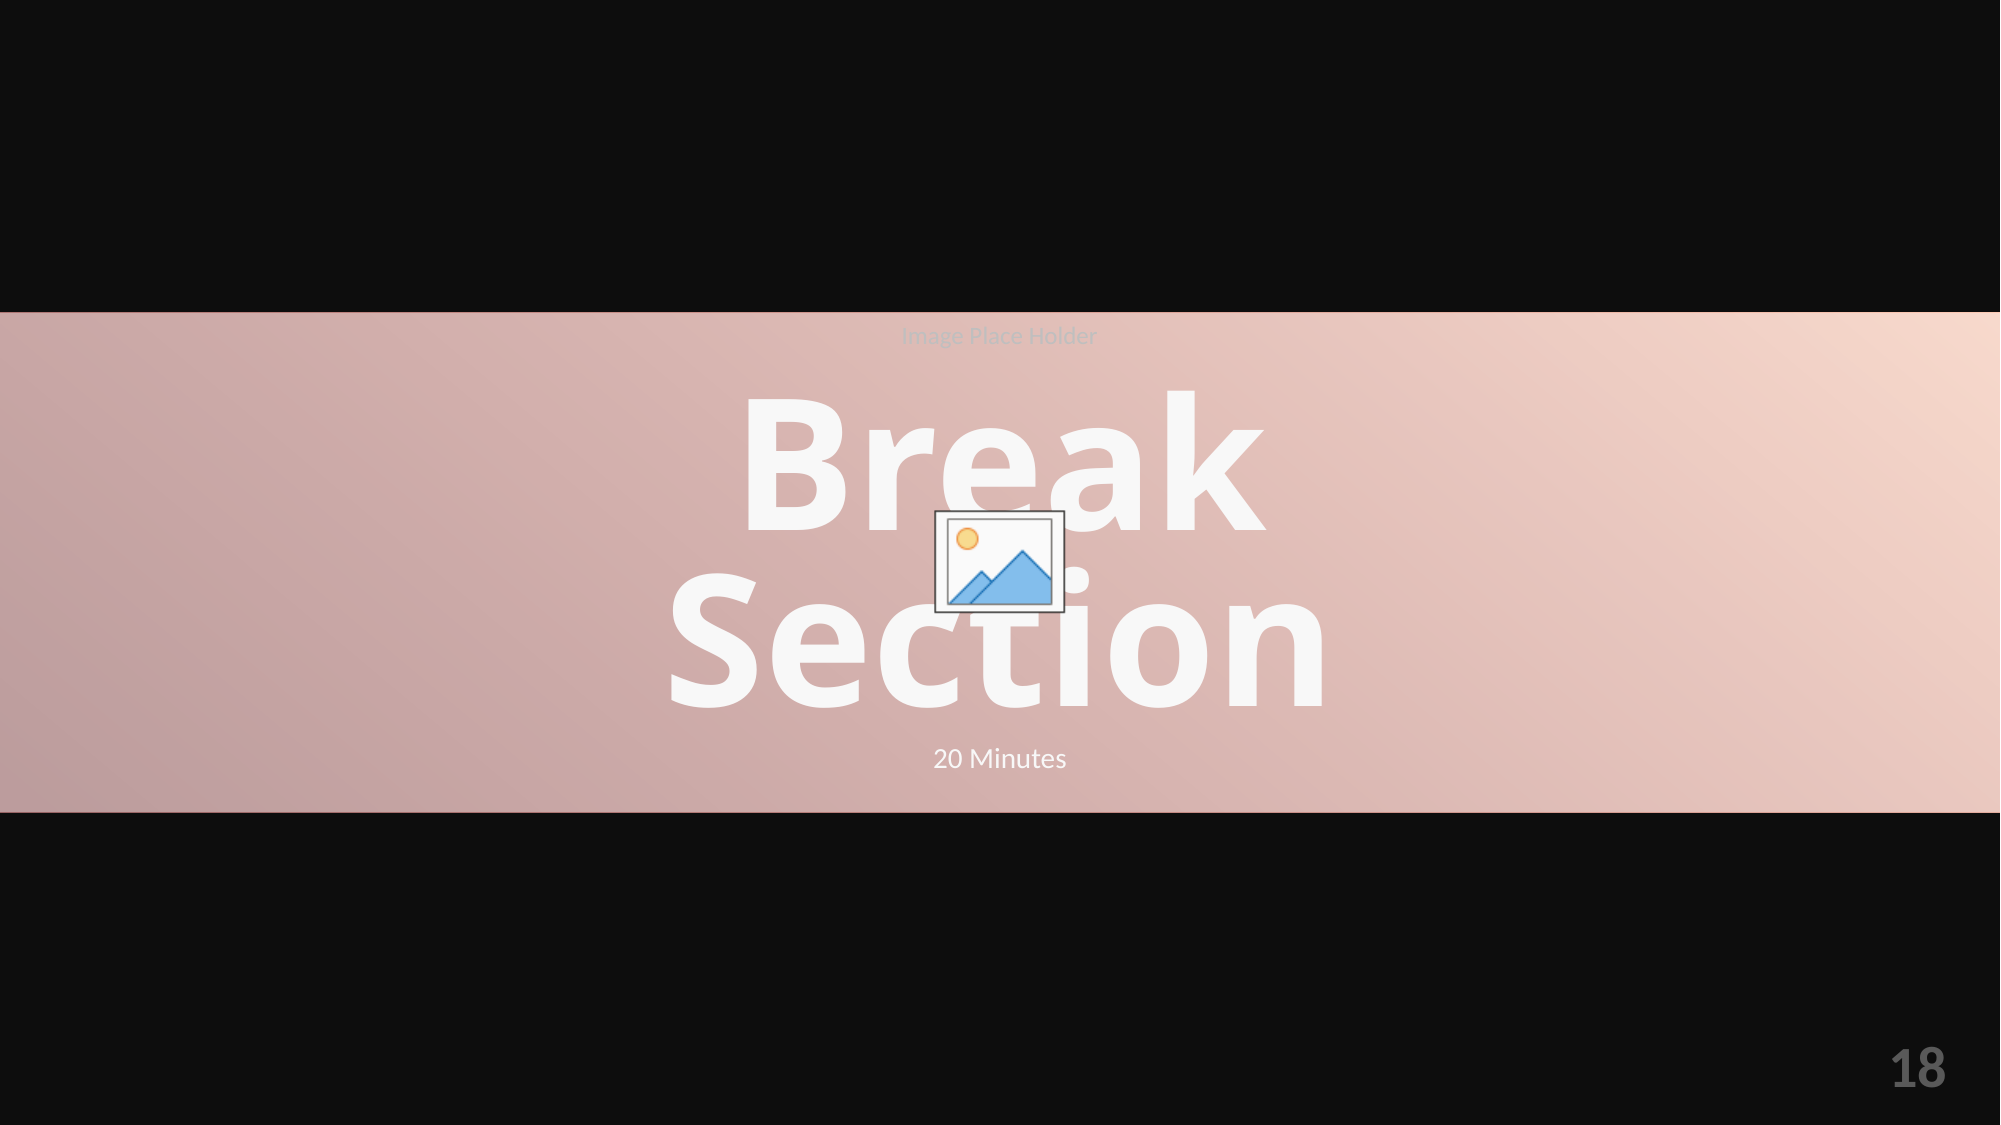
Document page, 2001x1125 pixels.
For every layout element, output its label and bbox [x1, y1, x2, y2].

picture [0, 312, 2000, 813]
